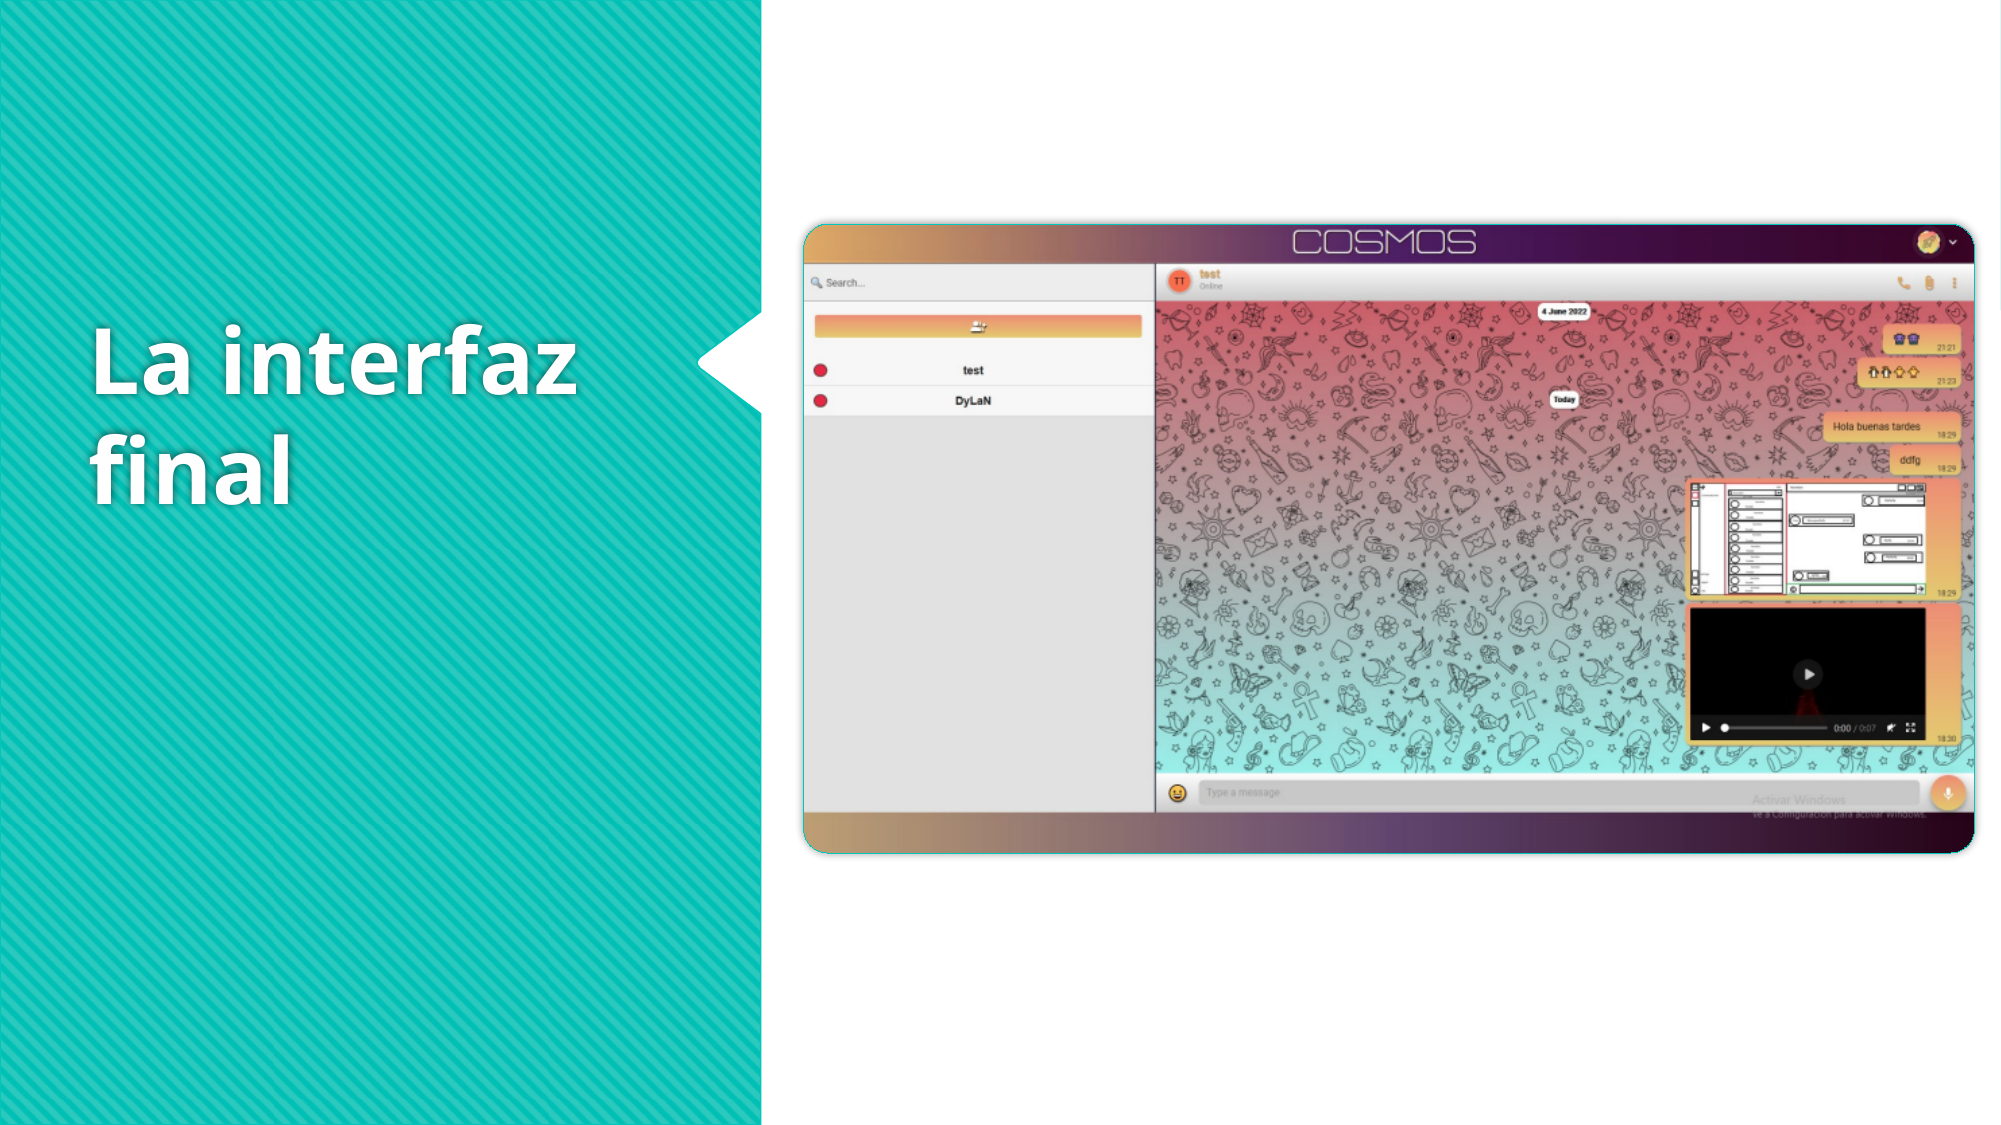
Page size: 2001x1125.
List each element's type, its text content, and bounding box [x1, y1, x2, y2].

title La interfaz final [74, 295, 639, 992]
text_box [698, 0, 2000, 1125]
text_box [0, 0, 762, 1125]
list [803, 223, 1975, 854]
